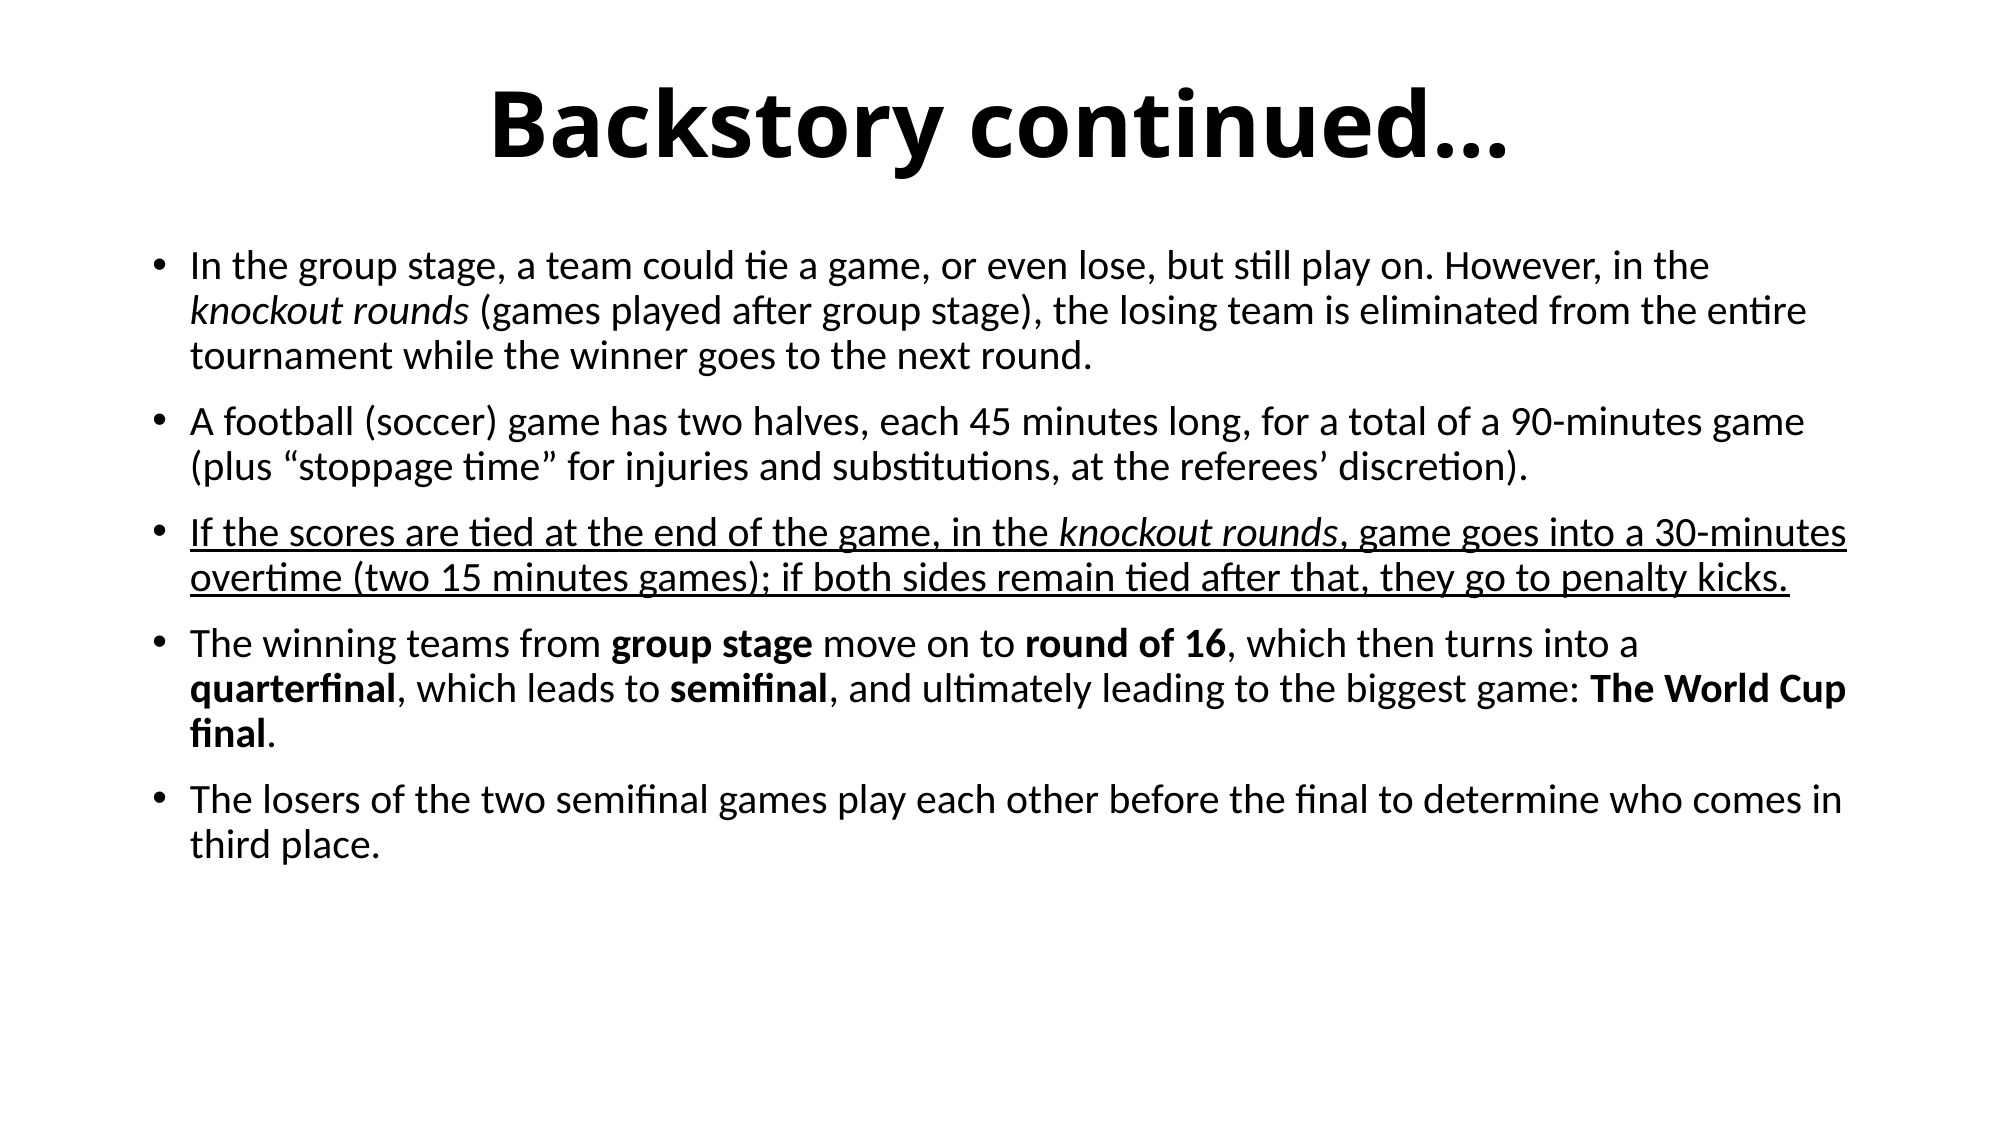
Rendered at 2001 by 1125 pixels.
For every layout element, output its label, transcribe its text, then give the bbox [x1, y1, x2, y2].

list In the group stage, a team could tie a game, or even lose, but still play on. However, in the knockout rounds (games played after group stage), the losing team is eliminated from the entire tournament while the winner goes to the next round. A football (soccer) game has two halves, each 45 minutes long, for a total of a 90-minutes game (plus “stoppage time” for injuries and substitutions, at the referees’ discretion). If the scores are tied at the end of the game, in the knockout rounds, game goes into a 30-minutes overtime (two 15 minutes games); if both sides remain tied after that, they go to penalty kicks. The winning teams from group stage move on to round of 16, which then turns into a quarterfinal, which leads to semifinal, and ultimately leading to the biggest game: The World Cup final. The losers of the two semifinal games play each other before the final to determine who comes in third place. [137, 236, 1863, 1079]
title Backstory continued… [137, 18, 1863, 236]
